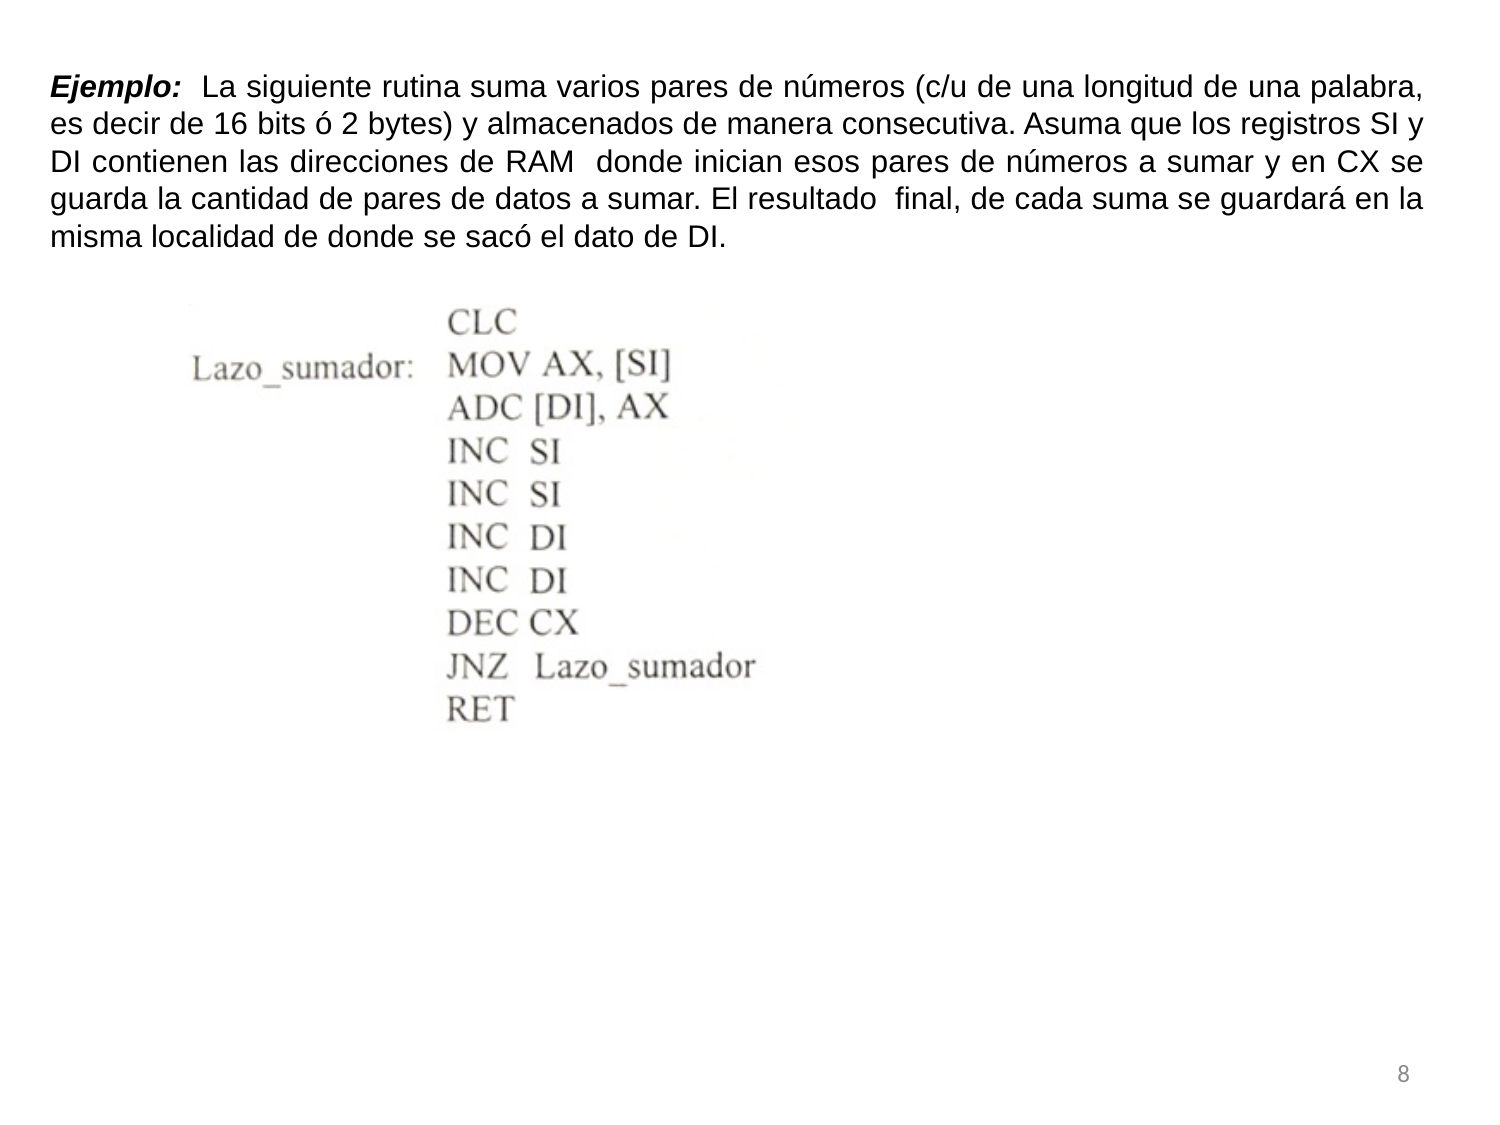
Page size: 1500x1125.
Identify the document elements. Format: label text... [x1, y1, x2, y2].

slide_number 8 [1074, 1042, 1425, 1103]
picture [187, 304, 797, 735]
subtitle Ejemplo: La siguiente rutina suma varios pares de números (c/u de una longitud de una palabra, es decir de 16 bits ó 2 bytes) y almacenados de manera consecutiva. Asuma que los registros SI y DI contienen las direcciones de RAM donde inician esos pares de números a sumar y en CX se guarda la cantidad de pares de datos a sumar. El resultado final, de cada suma se guardará en la misma localidad de donde se sacó el dato de DI. [34, 58, 1442, 1079]
